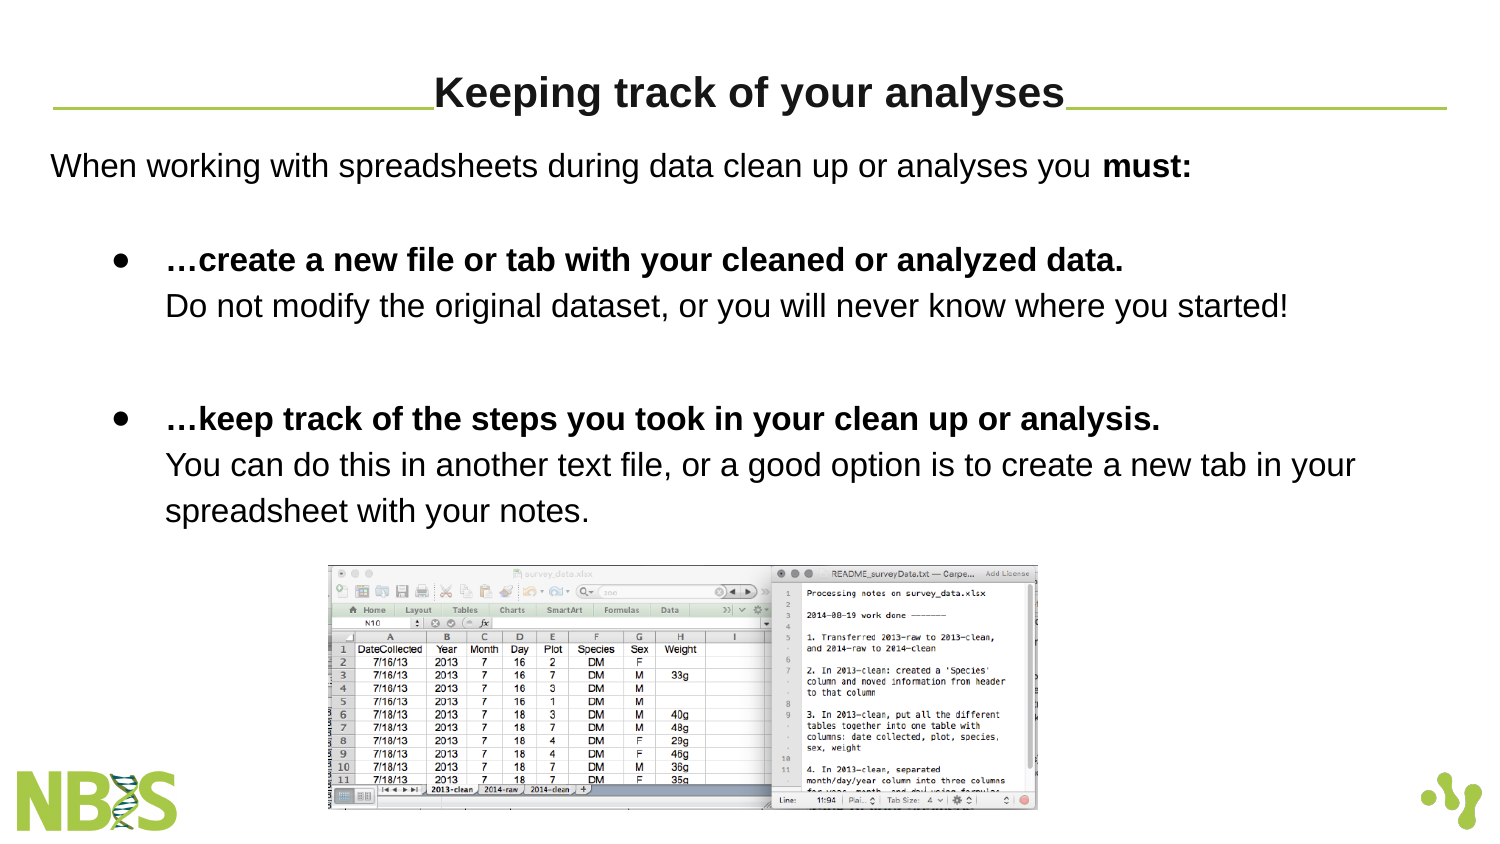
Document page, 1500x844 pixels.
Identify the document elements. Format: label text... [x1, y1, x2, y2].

picture [17, 771, 178, 831]
picture [327, 562, 1039, 813]
title Keeping track of your analyses [53, 39, 1447, 107]
list When working with spreadsheets during data clean up or analyses you must: …create a new file or tab with your cleaned or analyzed data. Do not modify the original dataset, or you will never know where you started! …keep track of the steps you took in your clean up or analysis. You can do this in another text file, or a good option is to create a new tab in your spreadsheet with your notes. [50, 144, 1452, 579]
picture [1419, 771, 1483, 831]
